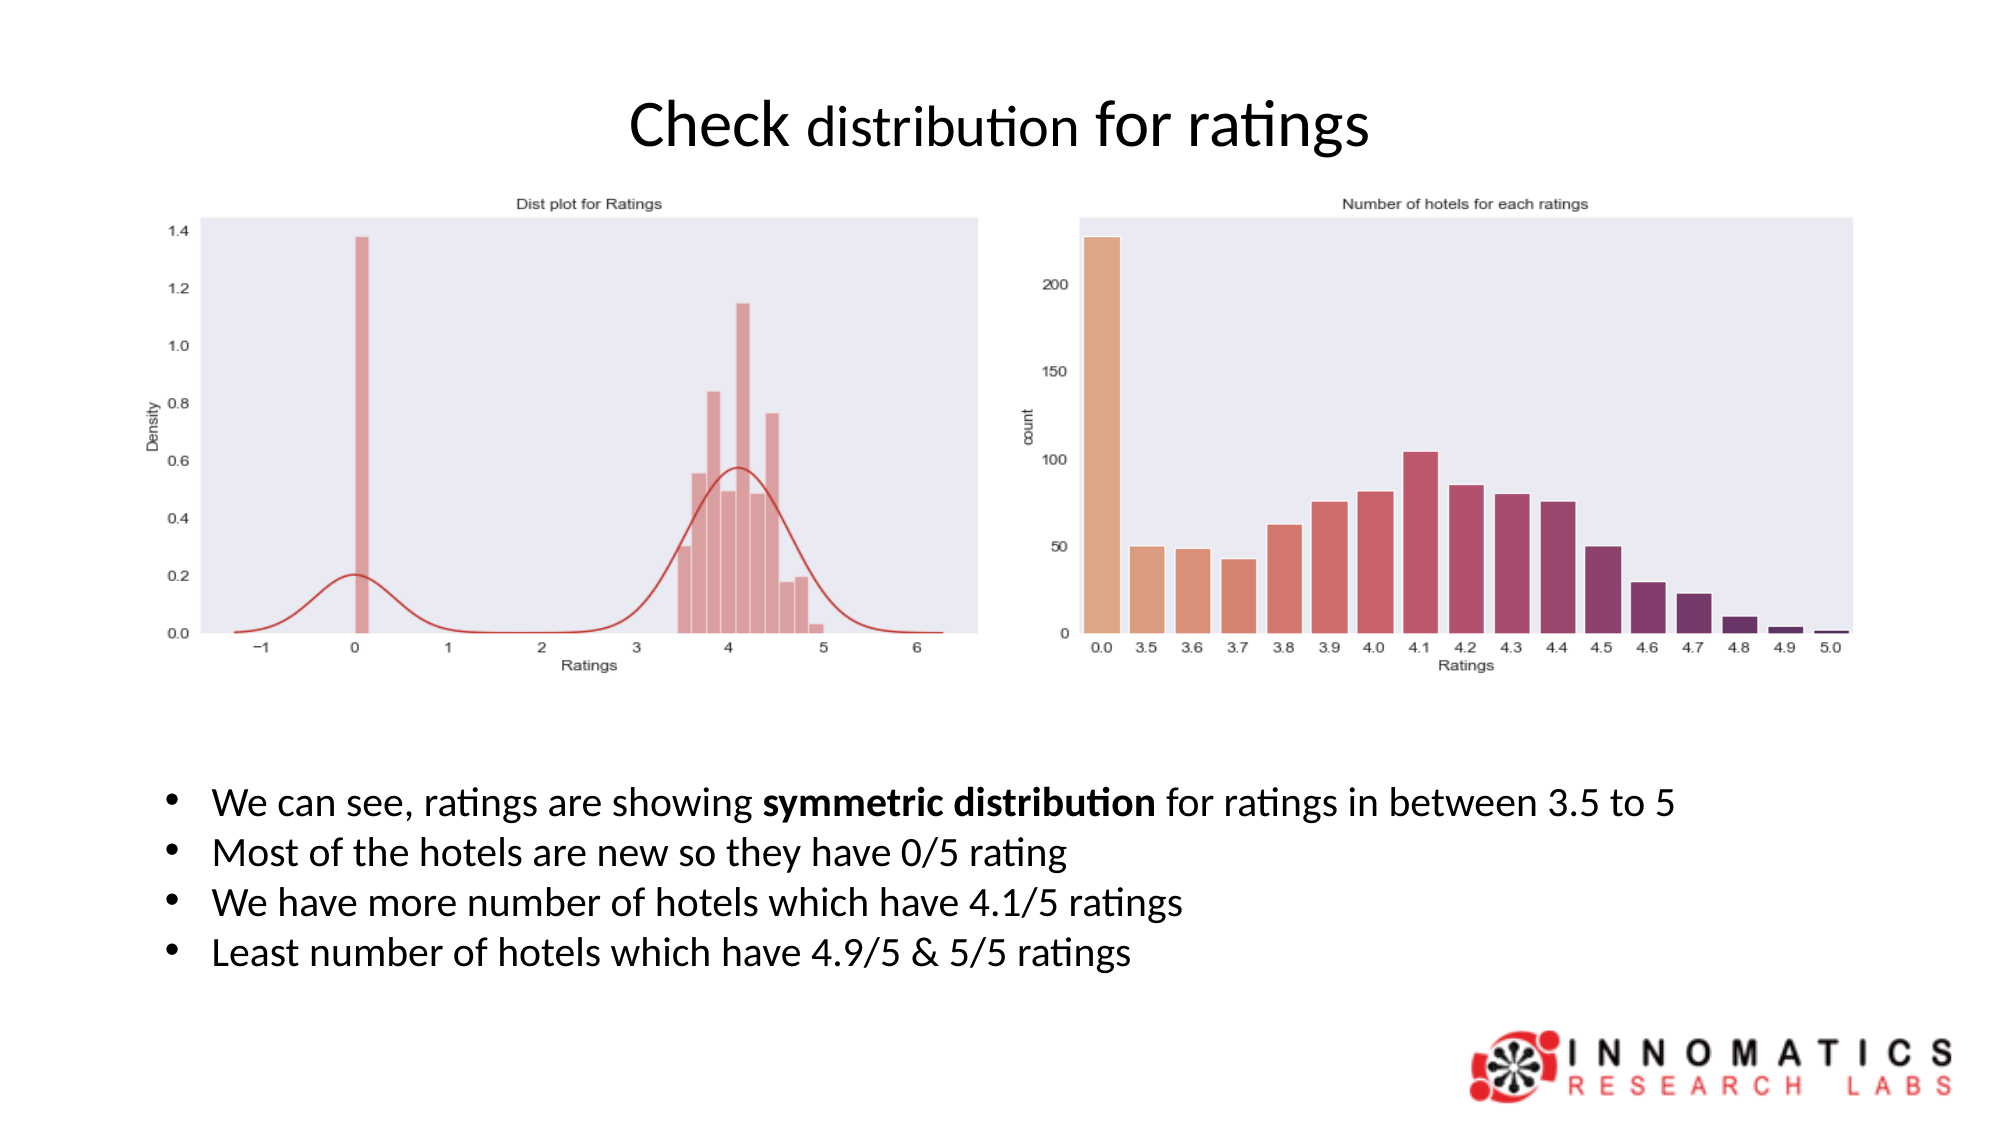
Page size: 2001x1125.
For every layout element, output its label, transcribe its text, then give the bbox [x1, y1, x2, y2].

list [1012, 190, 1863, 682]
title Check distribution for ratings [137, 59, 1863, 191]
text_box We can see, ratings are showing symmetric distribution for ratings in between 3.5 to 5 Most of the hotels are new so they have 0/5 rating We have more number of hotels which have 4.1/5 ratings Least number of hotels which have 4.9/5 & 5/5 ratings [149, 766, 1875, 1027]
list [137, 190, 988, 682]
picture [1445, 1014, 1975, 1125]
